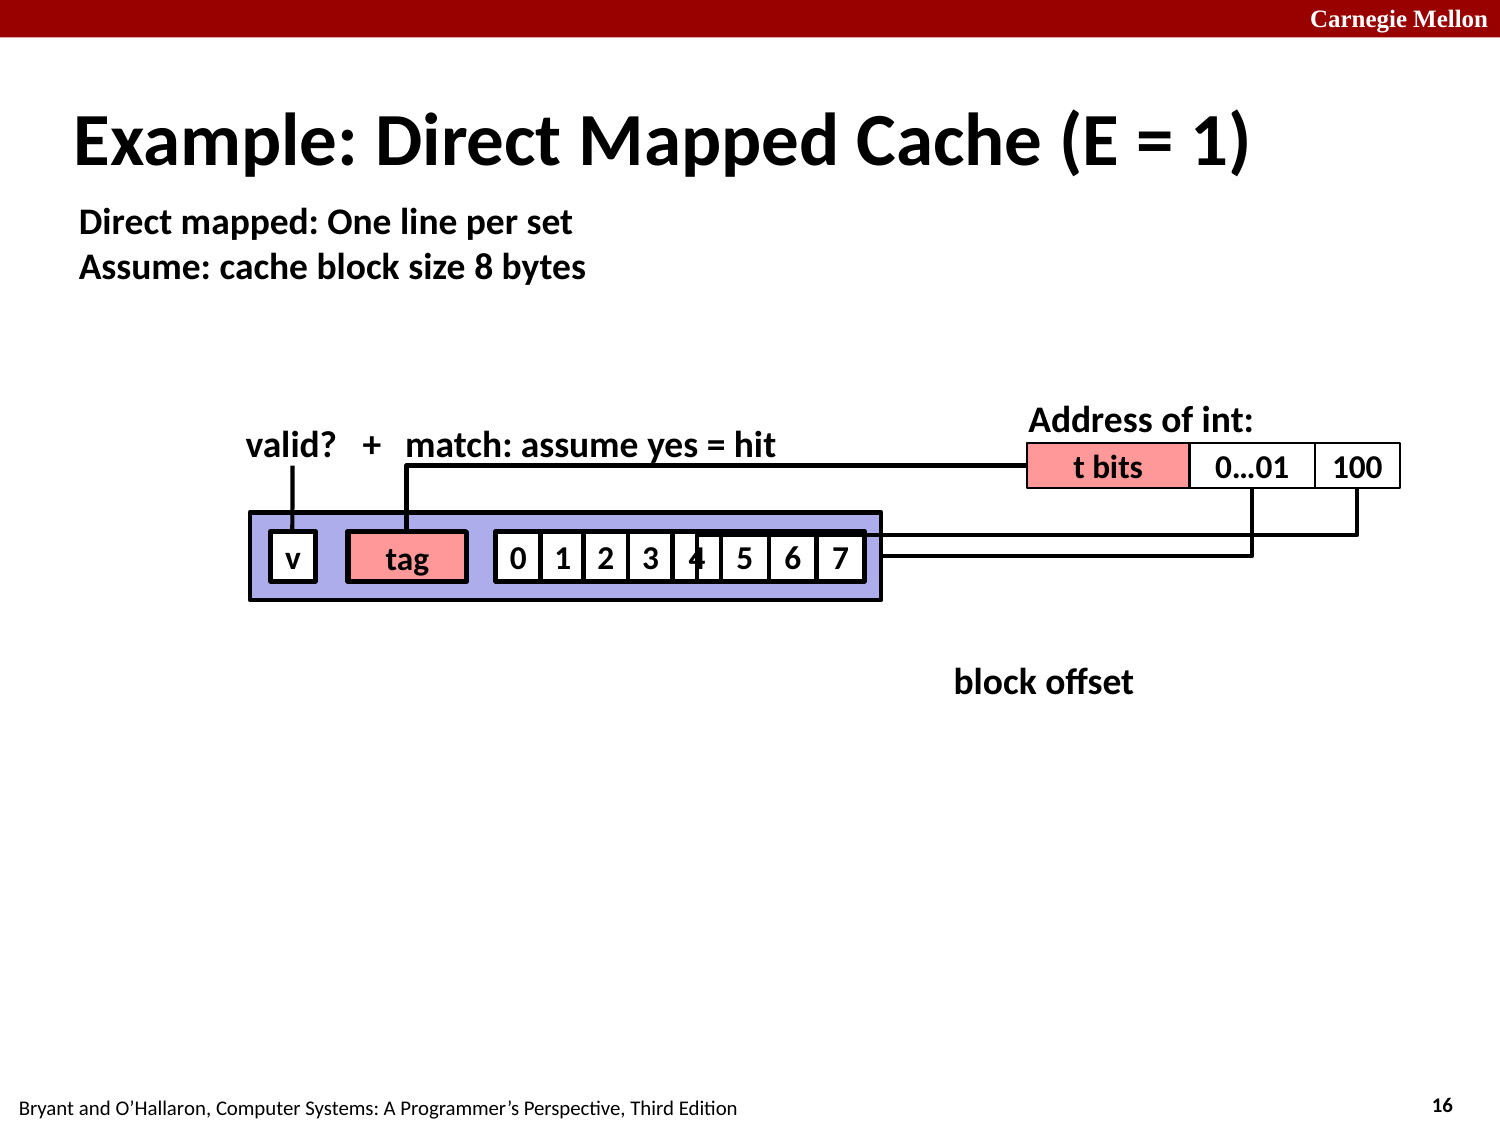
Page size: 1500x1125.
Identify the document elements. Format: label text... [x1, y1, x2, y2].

text_box 1 [540, 541, 583, 582]
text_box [406, 465, 974, 532]
text_box t bits [1106, 448, 1189, 488]
text_box match: assume yes = hit [397, 412, 792, 473]
text_box 2 [583, 541, 628, 582]
text_box [249, 512, 882, 600]
text_box 6 [769, 541, 817, 582]
text_box Address of int: [1106, 387, 1270, 448]
text_box Direct mapped: One line per set Assume: cache block size 8 bytes [64, 189, 602, 295]
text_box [980, 204, 1075, 865]
text_box 0…01 [1189, 443, 1314, 488]
text_box block offset [938, 649, 974, 710]
text_box block offset [1106, 649, 1150, 710]
text_box tag [348, 531, 467, 582]
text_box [1079, 336, 1102, 708]
text_box 0 [495, 541, 540, 582]
text_box 3 [628, 541, 672, 582]
title Example: Direct Mapped Cache (E = 1) [58, 72, 1305, 199]
text_box v [270, 531, 316, 582]
text_box 4 [672, 541, 721, 582]
text_box 7 [817, 541, 865, 582]
text_box 5 [721, 541, 769, 582]
text_box 100 [1314, 443, 1400, 488]
text_box valid? + [230, 412, 397, 473]
